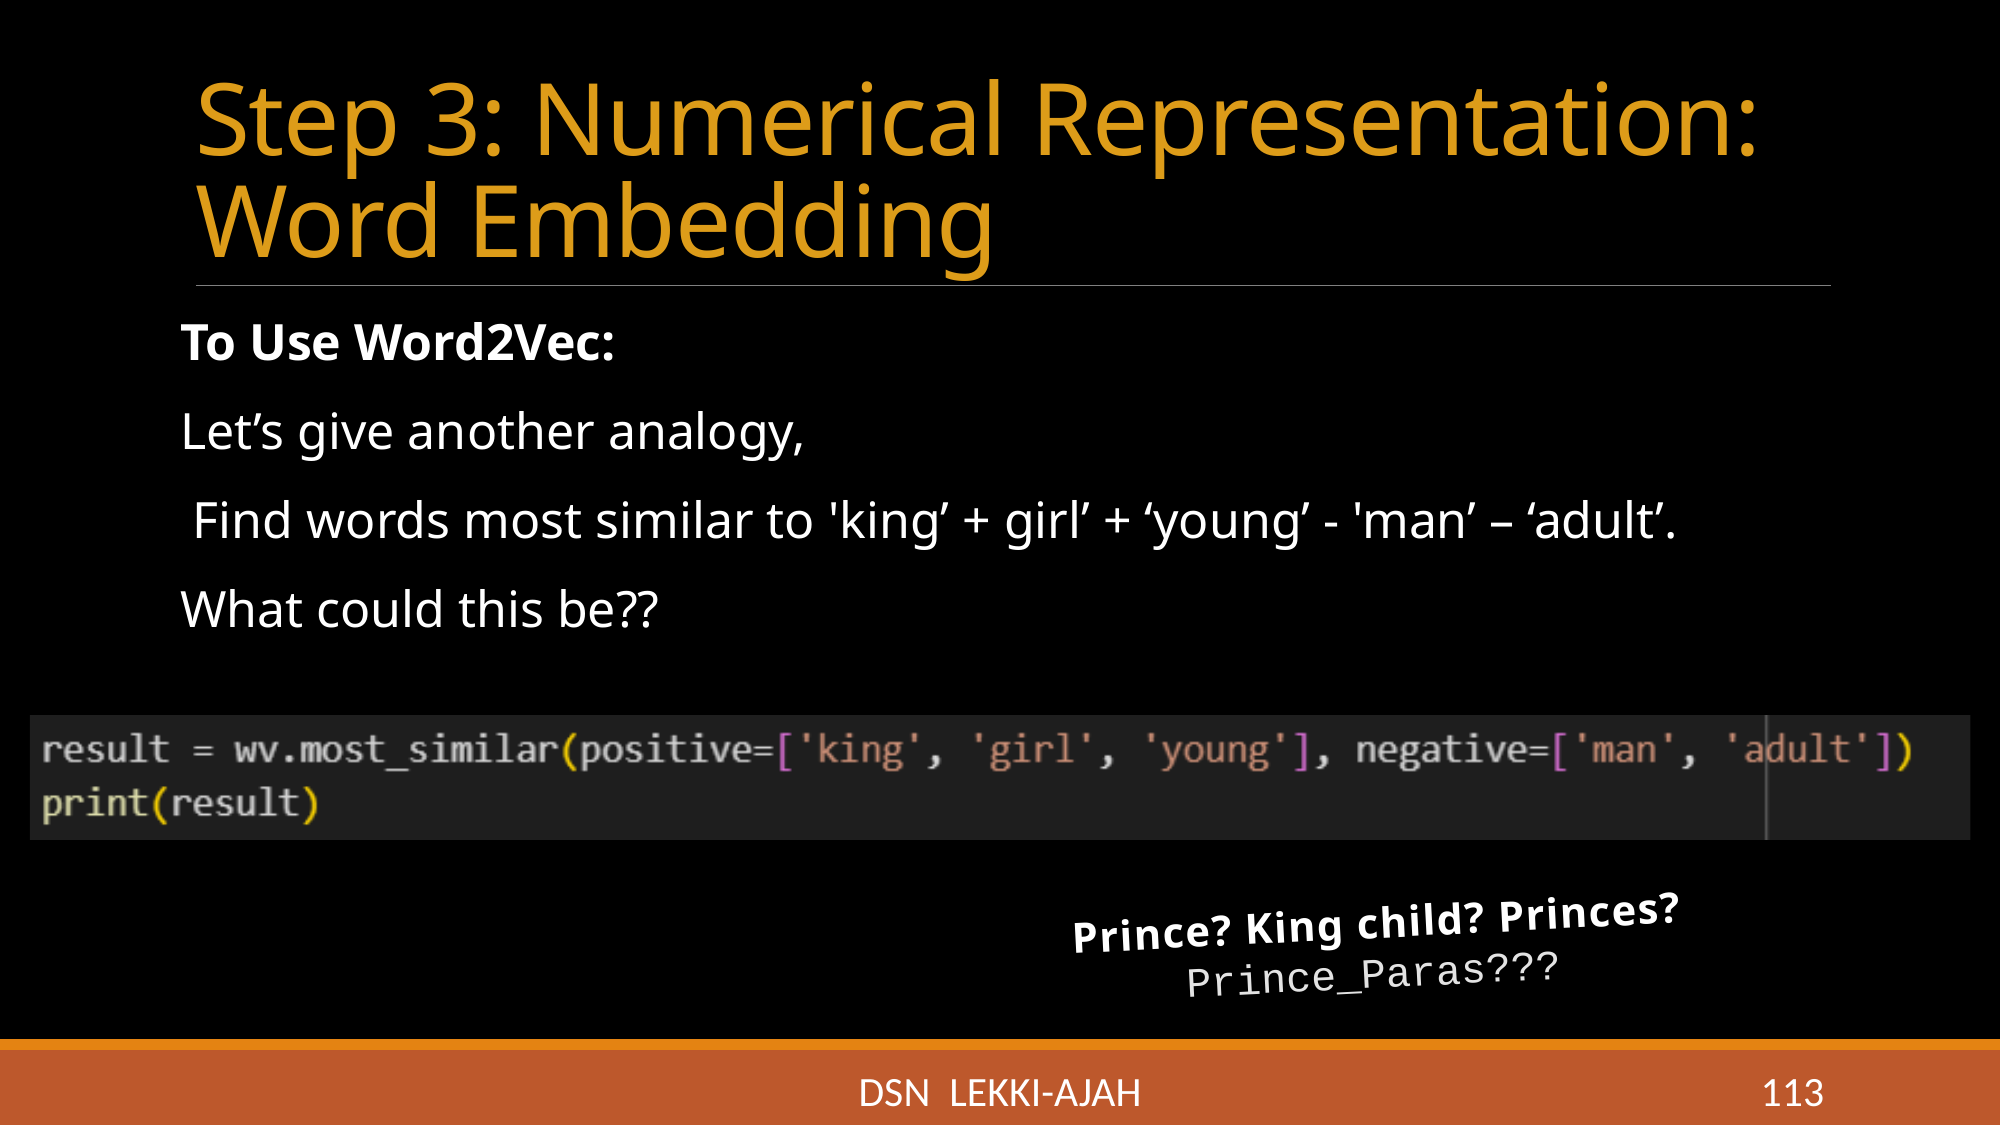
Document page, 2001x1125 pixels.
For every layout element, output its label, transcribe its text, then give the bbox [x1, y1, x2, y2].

list To Use Word2Vec: Let’s give another analogy, Find words most similar to 'king’ + girl’ + ‘young’ - 'man’ – ‘adult’. What could this be?? [180, 302, 1891, 711]
slide_number 113 [1624, 1059, 1840, 1120]
footer DSN LEKKI-AJAH [604, 1059, 1396, 1120]
text_box Prince? King child? Princes? Prince_Paras??? [985, 868, 1770, 1024]
list To Use Word2Vec: Let’s give another analogy, Find words most similar to 'king’ + girl’ + ‘young’ - 'man’ – ‘adult’. What could this be?? [180, 851, 1891, 1054]
text_box [277, 919, 933, 1054]
picture [29, 714, 1971, 841]
title Step 3: Numerical Representation: Word Embedding [180, 47, 1830, 285]
